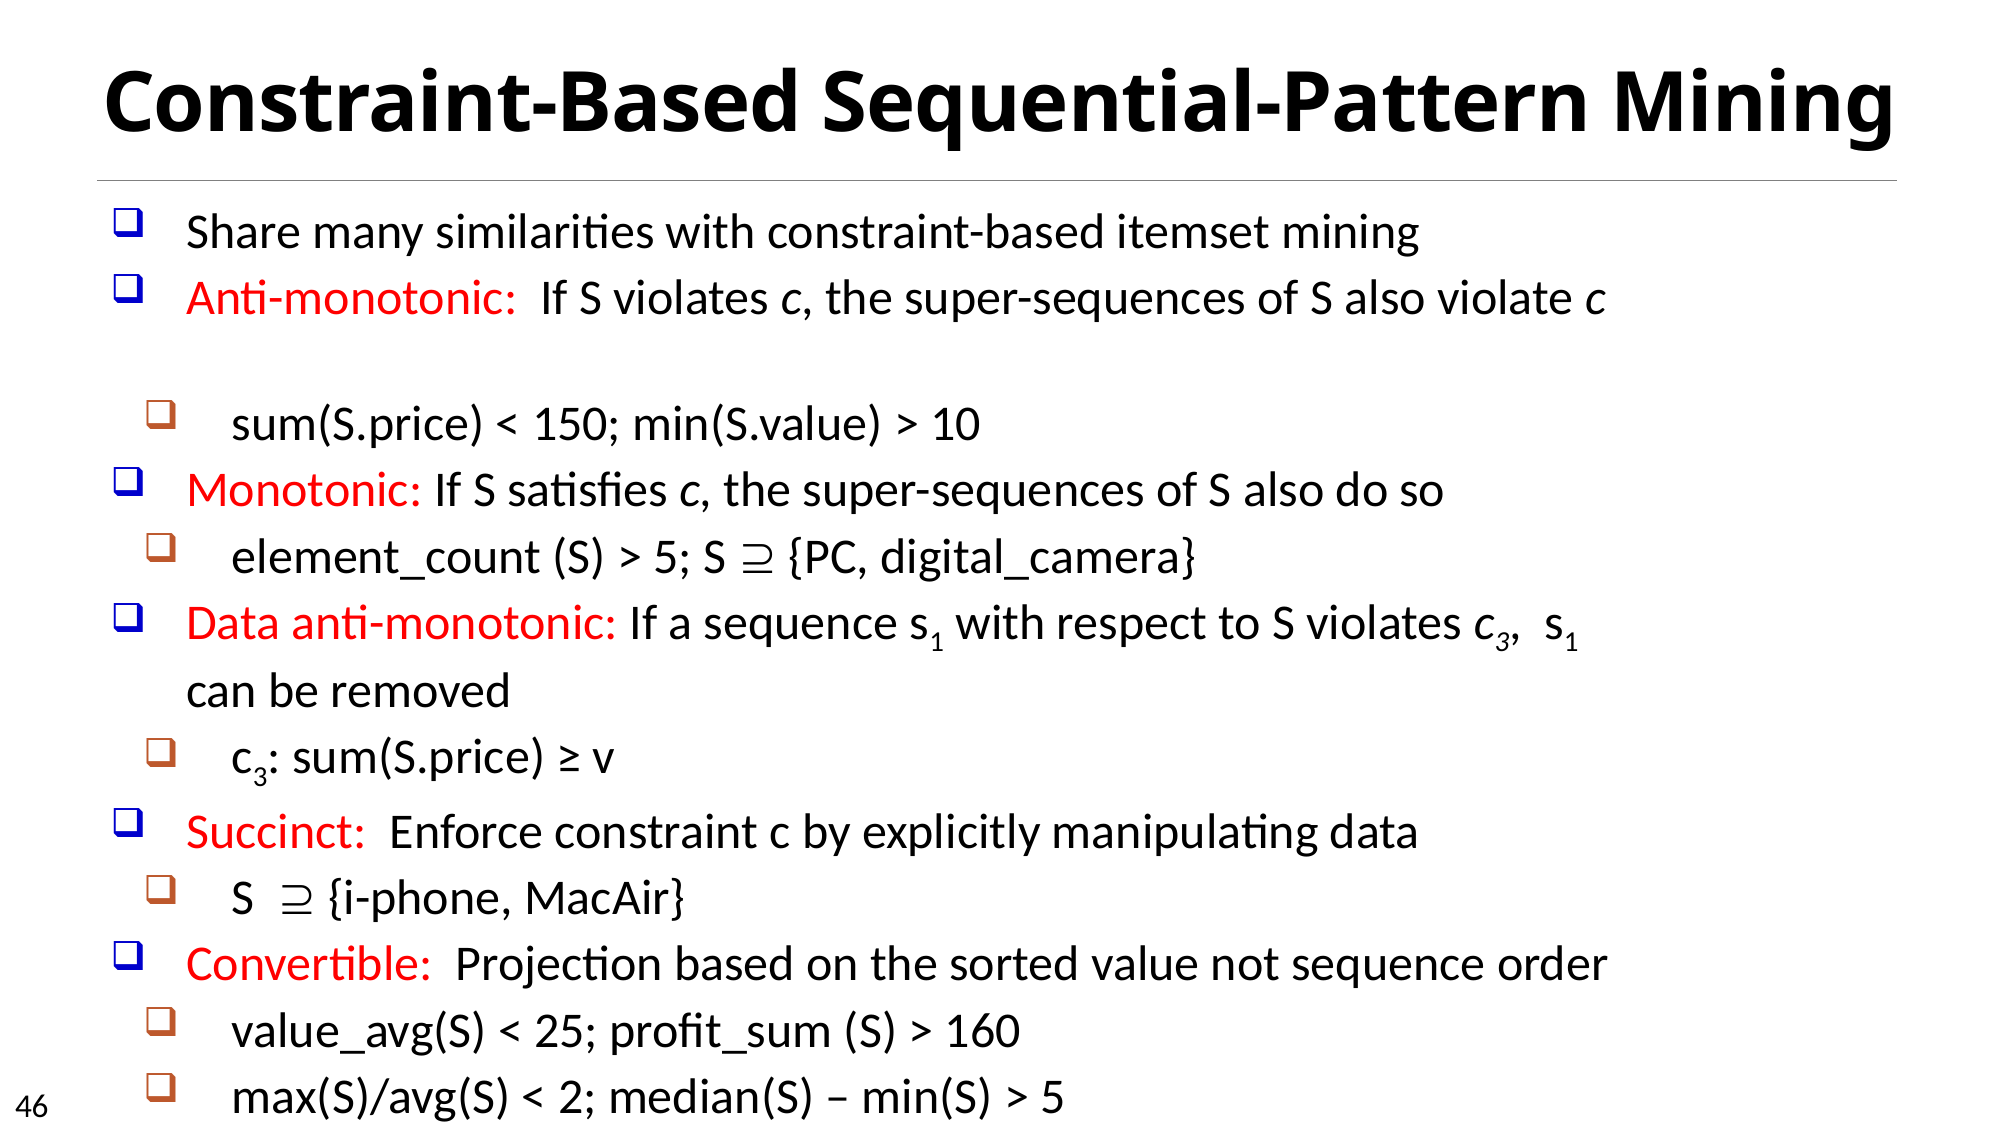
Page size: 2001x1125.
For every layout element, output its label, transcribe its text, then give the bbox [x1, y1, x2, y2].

list Share many similarities with constraint-based itemset mining Anti-monotonic: If S violates c, the super-sequences of S also violate c sum(S.price) < 150; min(S.value) > 10 Monotonic: If S satisfies c, the super-sequences of S also do so element_count (S) > 5; S  {PC, digital_camera} Data anti-monotonic: If a sequence s1 with respect to S violates c3, s1 can be removed c3: sum(S.price) ≥ v Succinct: Enforce constraint c by explicitly manipulating data S  {i-phone, MacAir} Convertible: Projection based on the sorted value not sequence order value_avg(S) < 25; profit_sum (S) > 160 max(S)/avg(S) < 2; median(S) – min(S) > 5 [95, 190, 1626, 1053]
title Constraint-Based Sequential-Pattern Mining [0, 37, 2000, 175]
